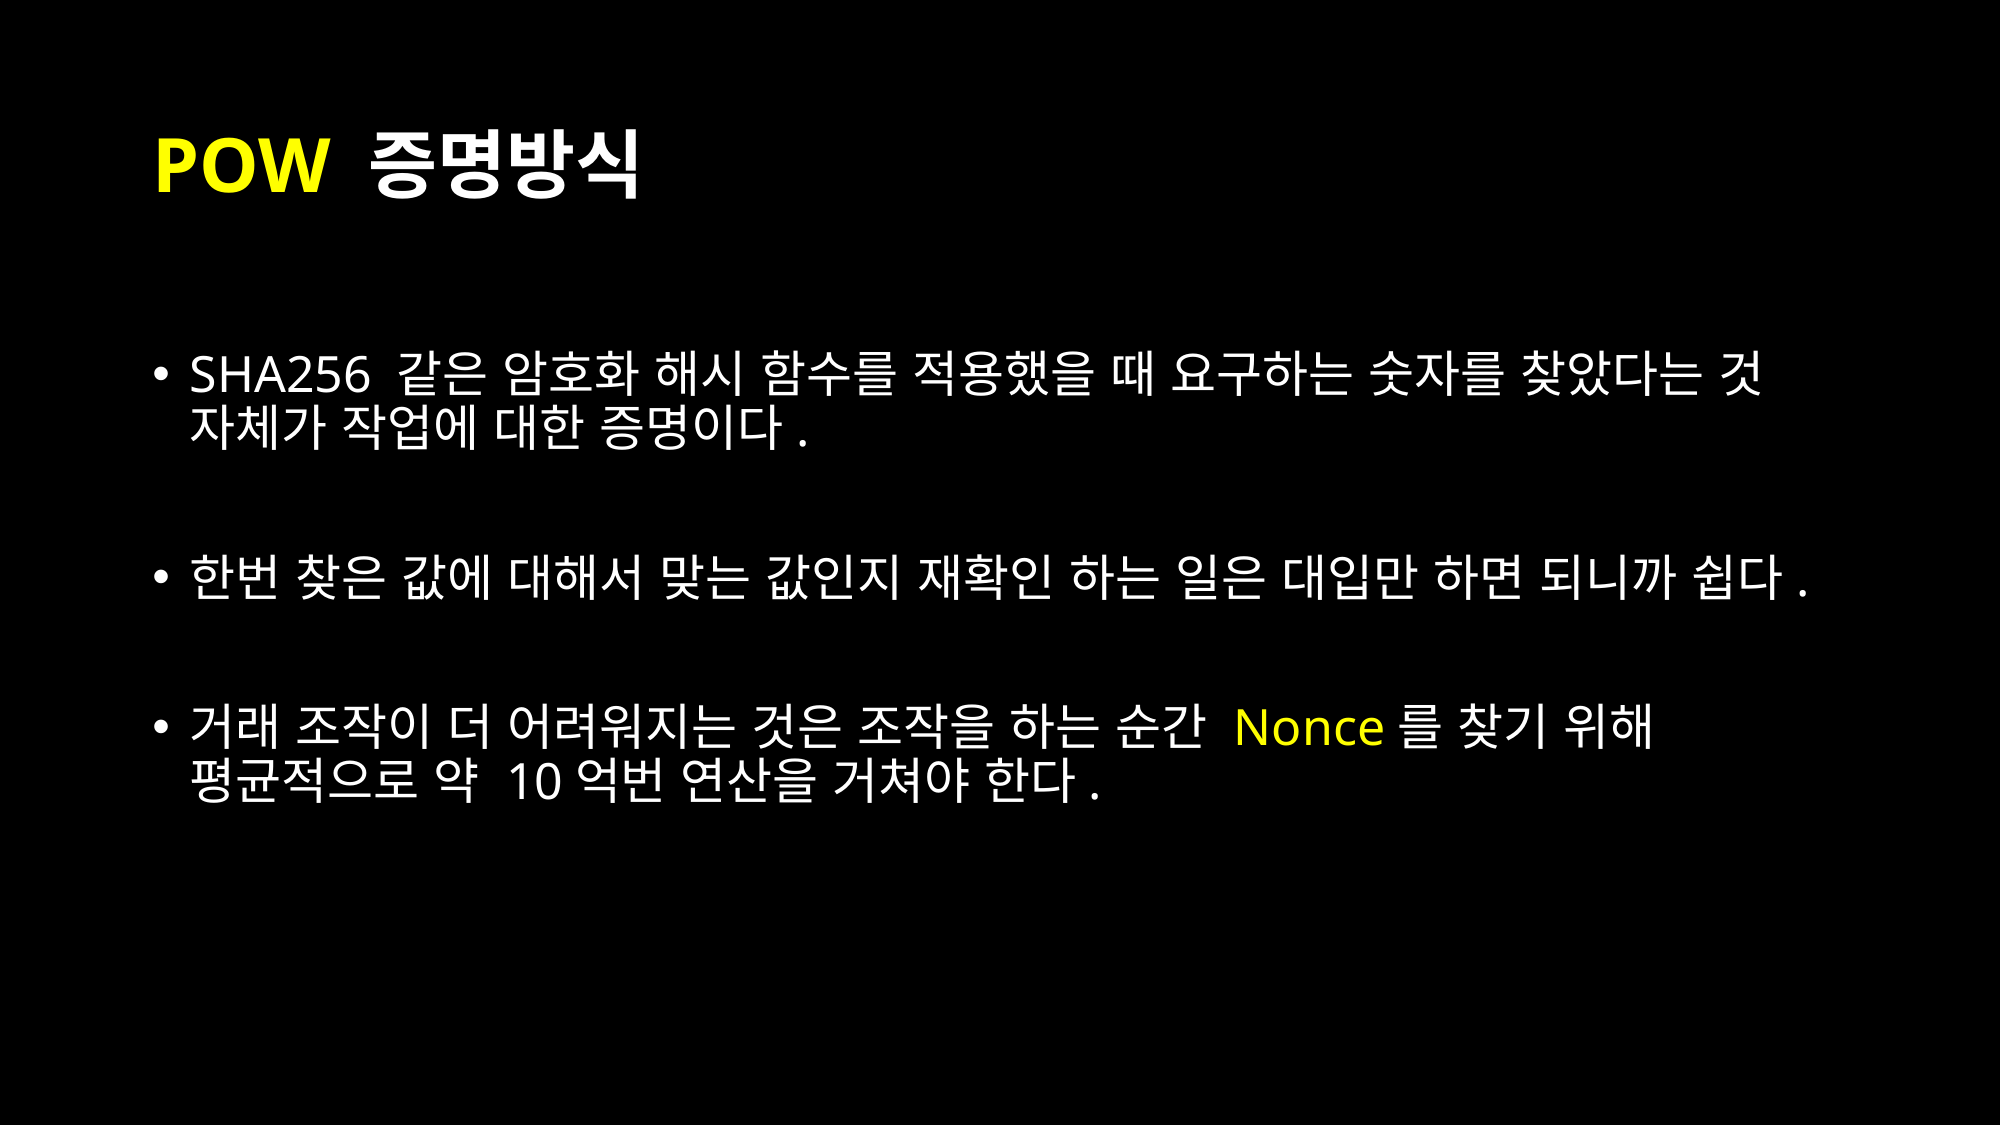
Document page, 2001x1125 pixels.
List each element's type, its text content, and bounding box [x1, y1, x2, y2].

title POW 증명방식 [137, 59, 1863, 278]
list SHA256 같은 암호화 해시 함수를 적용했을 때 요구하는 숫자를 찾았다는 것 자체가 작업에 대한 증명이다. 한번 찾은 값에 대해서 맞는 값인지 재확인 하는 일은 대입만 하면 되니까 쉽다. 거래 조작이 더 어려워지는 것은 조작을 하는 순간 Nonce를 찾기 위해 평균적으로 약 10억번 연산을 거쳐야 한다. [137, 341, 1863, 1056]
